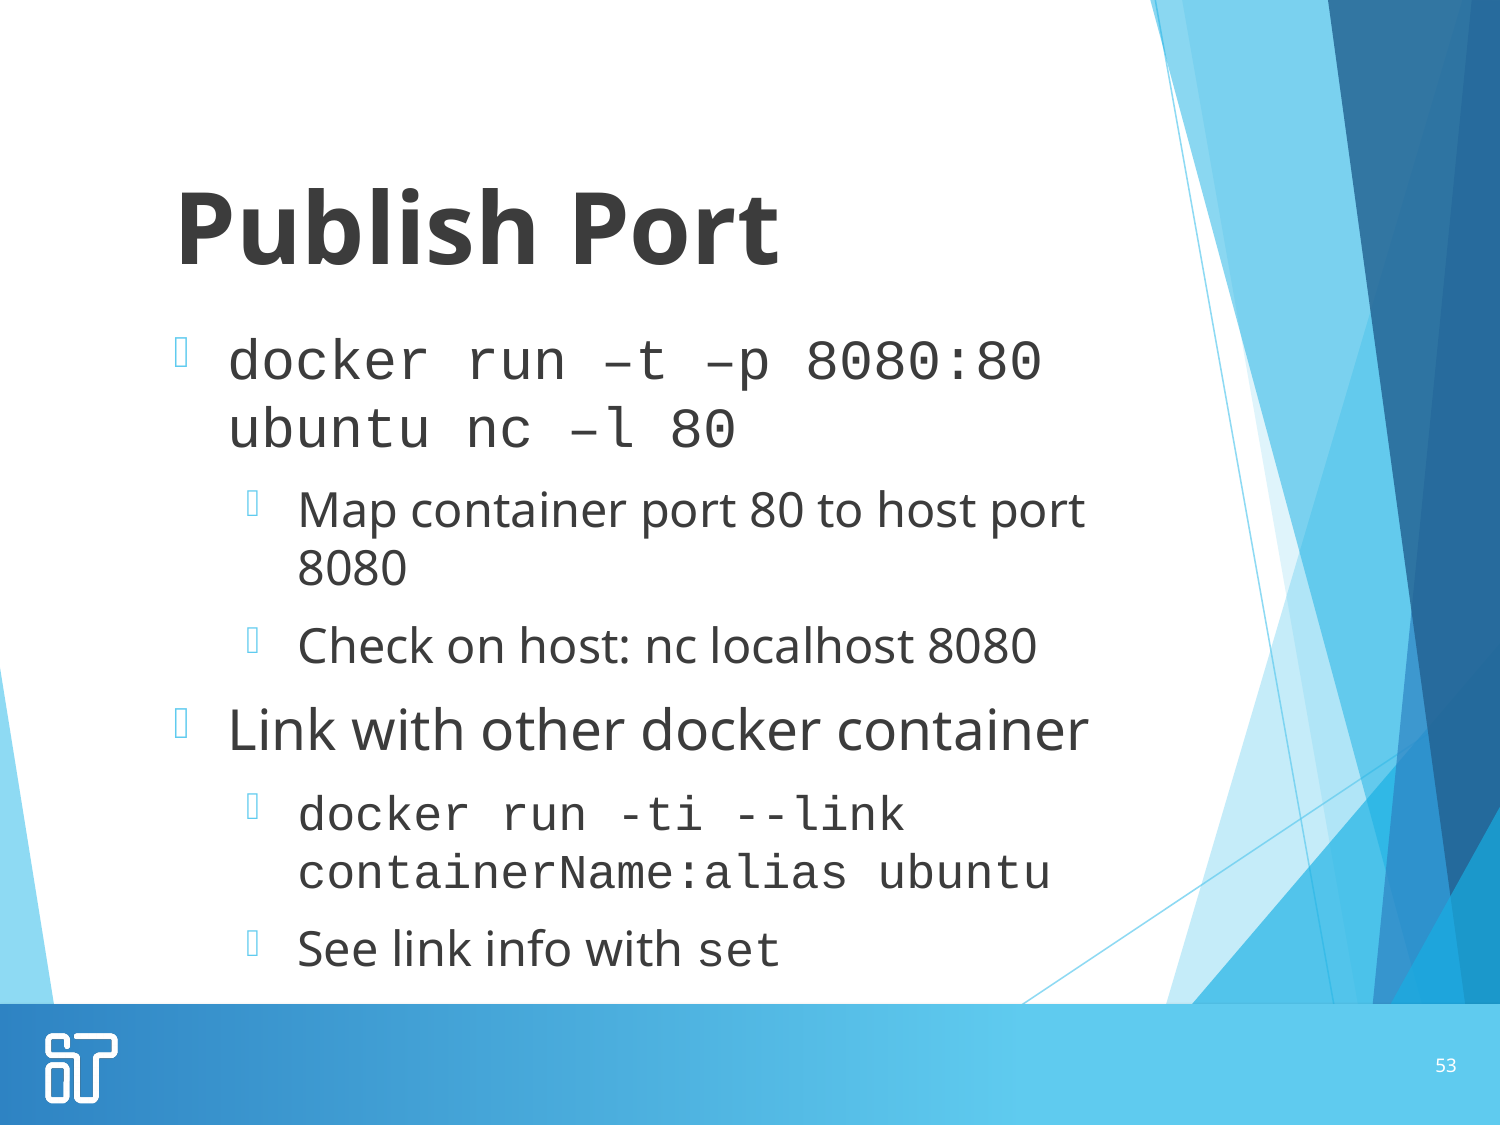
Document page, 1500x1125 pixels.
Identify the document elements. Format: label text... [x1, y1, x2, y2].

slide_number 53 [1375, 1035, 1465, 1097]
list docker run –t –p 8080:80 ubuntu nc –l 80 Map container port 80 to host port 8080 Check on host: nc localhost 8080 Link with other docker container docker run -ti --link containerName:alias ubuntu See link info with set [165, 315, 1170, 987]
list Publish Port [165, 156, 1198, 258]
picture [43, 1031, 119, 1105]
